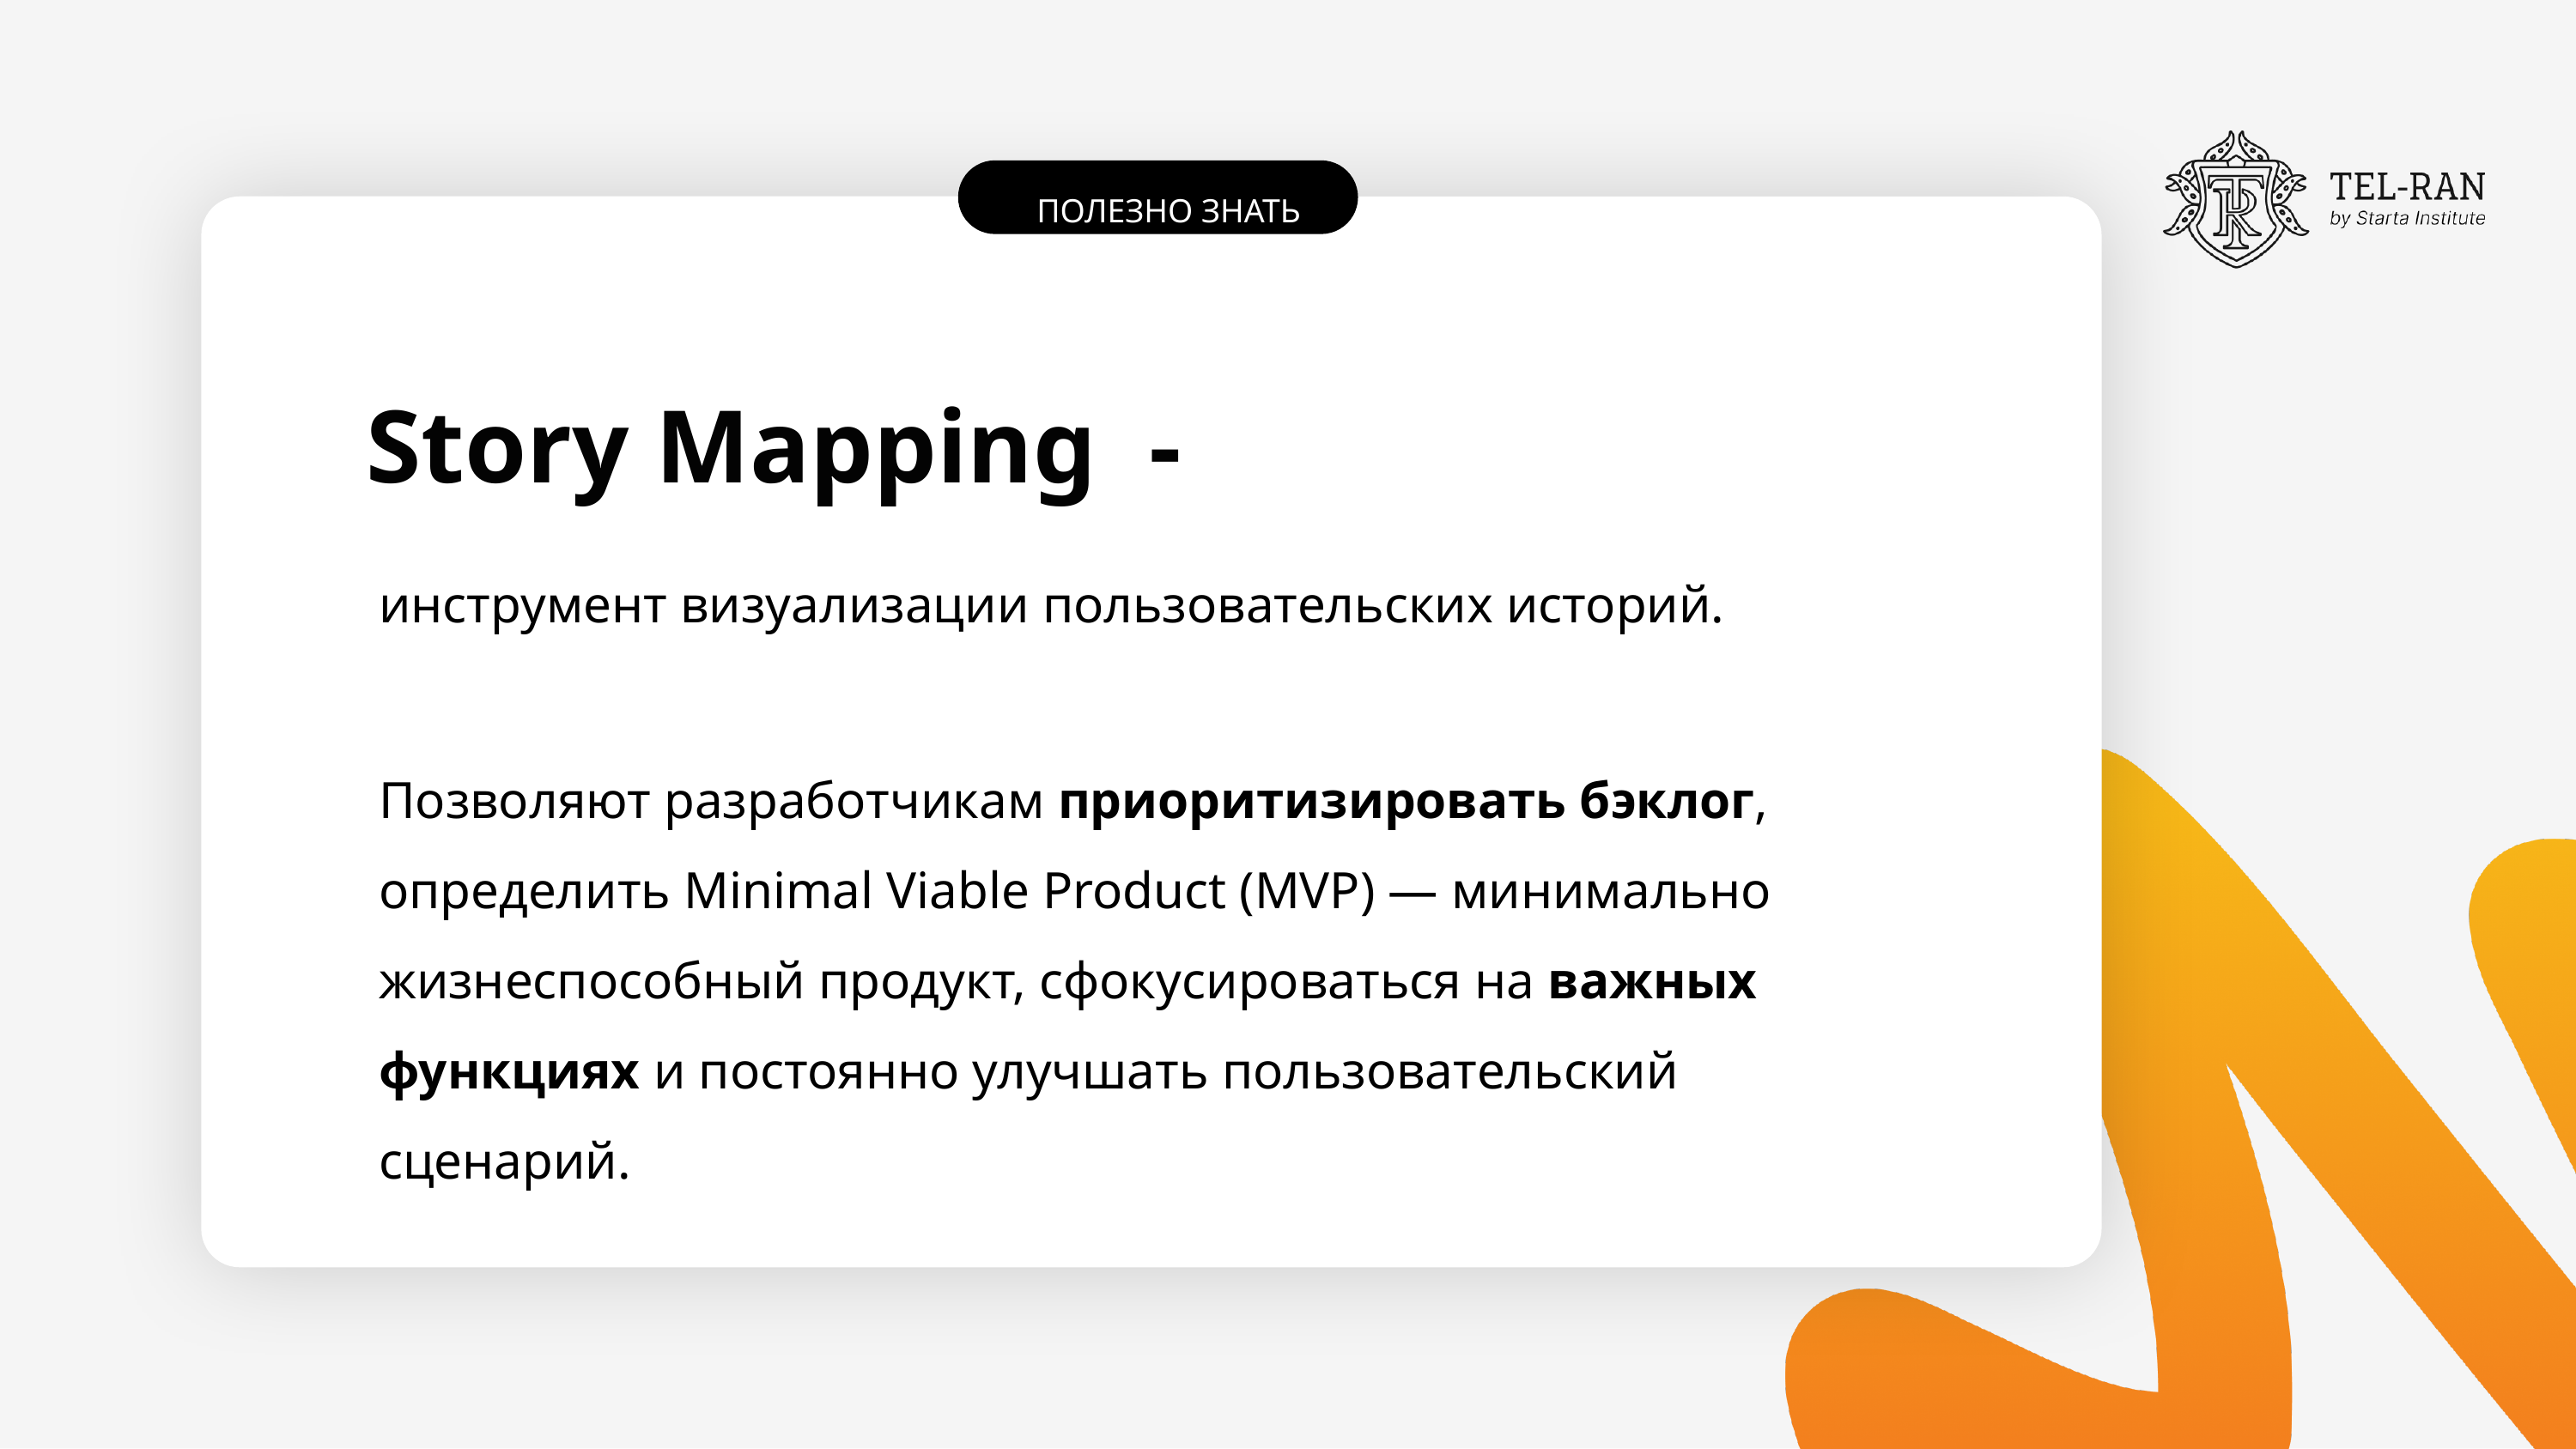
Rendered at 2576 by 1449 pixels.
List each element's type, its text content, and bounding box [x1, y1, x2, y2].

picture [2163, 130, 2485, 269]
text_box [0, 0, 2576, 1449]
text_box Story Mapping - [366, 396, 1930, 433]
text_box Позволяют разработчикам приоритизировать бэклог, определить Minimal Viable Product (MVP) — минимально жизнеспособный продукт, сфокусироваться на важных функциях и постоянно улучшать пользовательский сценарий. [366, 731, 1957, 1196]
text_box [316, 433, 2000, 614]
text_box инструмент визуализации пользовательских историй. [366, 536, 2026, 640]
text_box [957, 152, 1370, 234]
picture [1620, 746, 2576, 1449]
text_box [201, 196, 2102, 1268]
